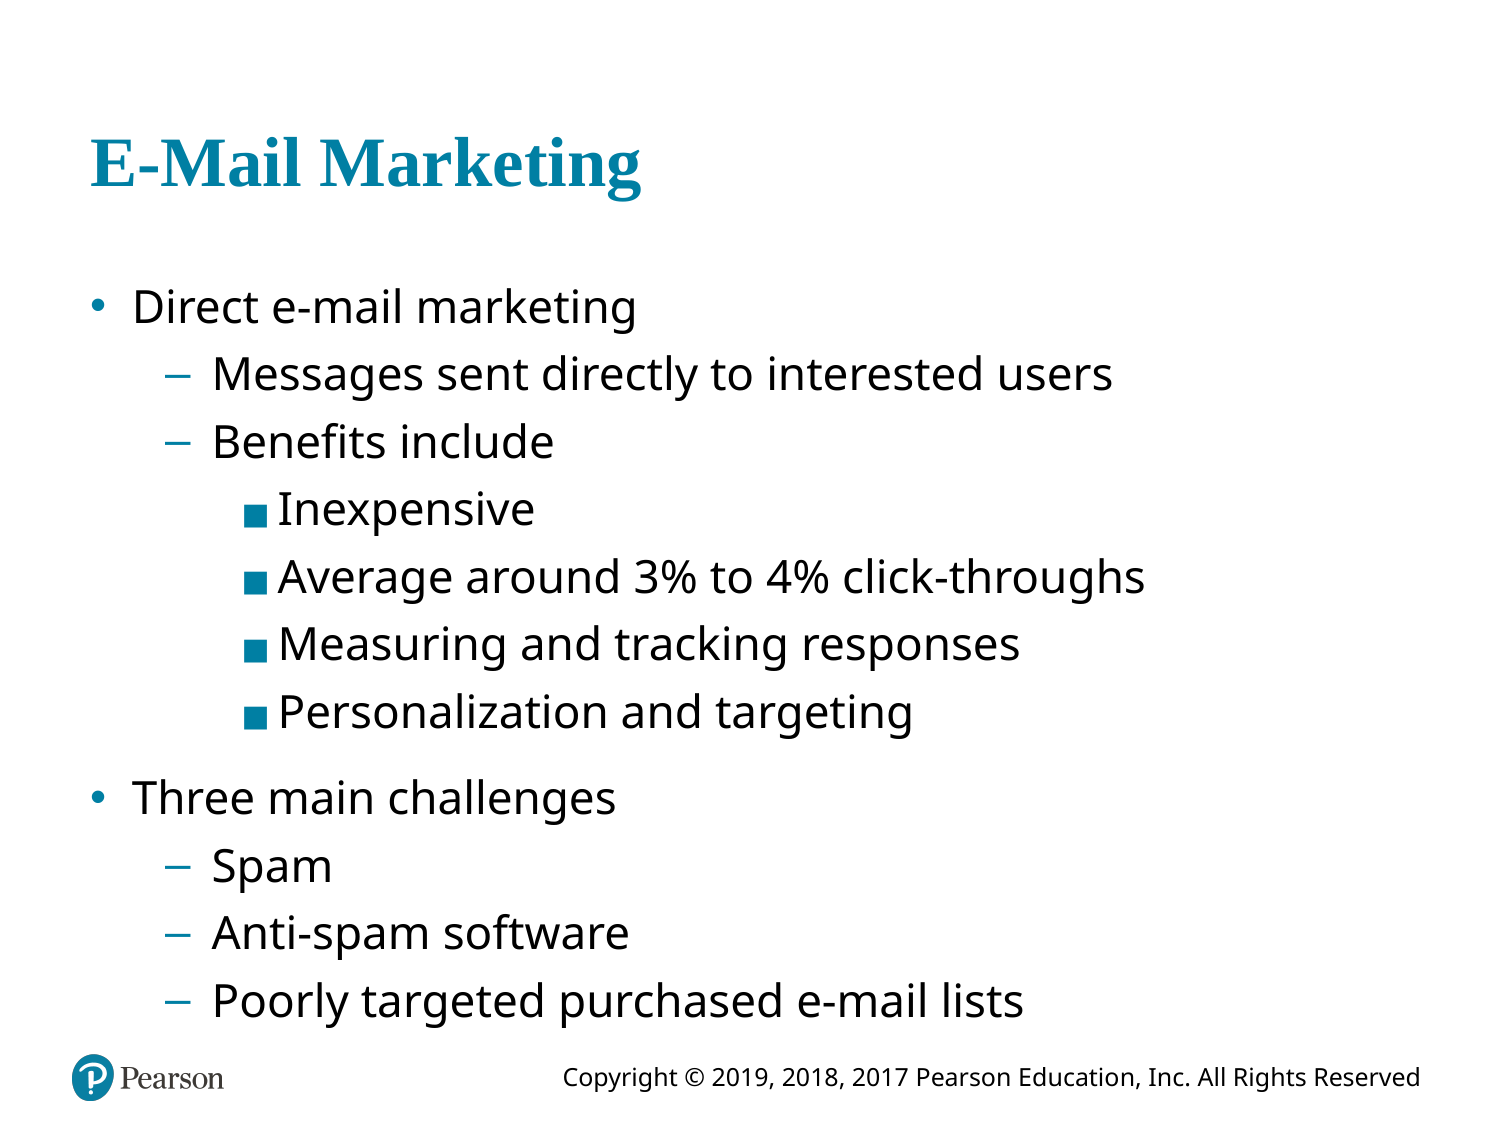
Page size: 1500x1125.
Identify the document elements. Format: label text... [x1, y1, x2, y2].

picture [72, 1054, 88, 1070]
picture [72, 1087, 83, 1101]
list Direct e-mail marketing Messages sent directly to interested users Benefits include Inexpensive Average around 3% to 4% click-throughs Measuring and tracking responses Personalization and targeting Three main challenges Spam Anti-spam software Poorly targeted purchased e-mail lists [75, 262, 1425, 1037]
picture [80, 1063, 106, 1088]
picture [98, 1054, 224, 1101]
title E-Mail Marketing [75, 35, 1425, 216]
